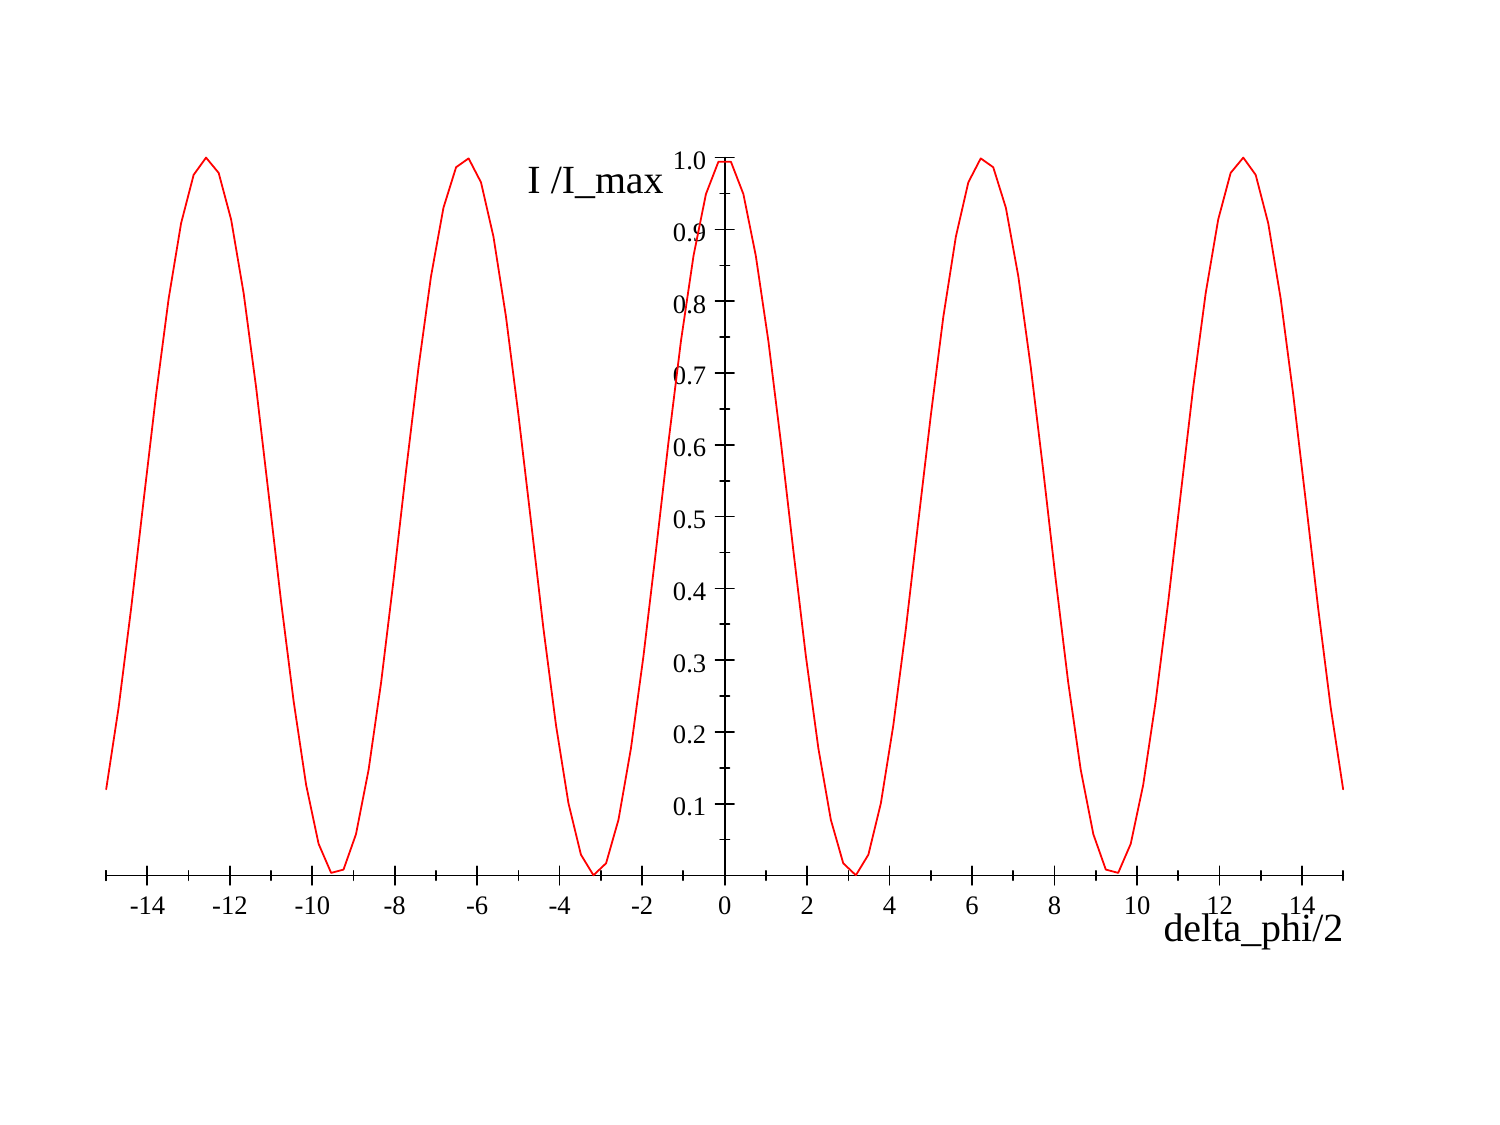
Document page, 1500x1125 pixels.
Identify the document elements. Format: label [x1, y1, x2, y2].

picture [87, 120, 1363, 971]
